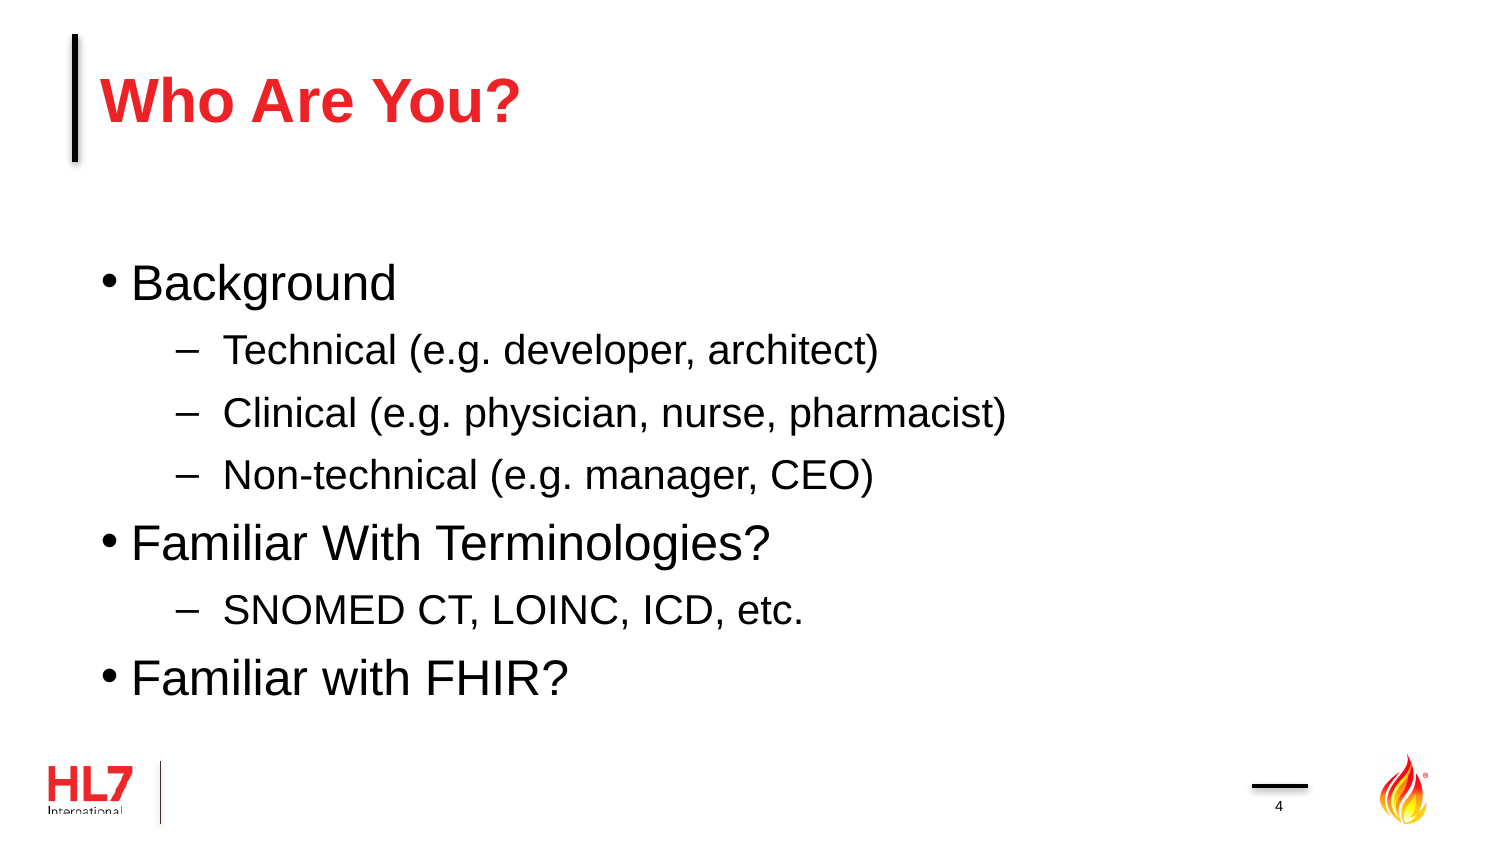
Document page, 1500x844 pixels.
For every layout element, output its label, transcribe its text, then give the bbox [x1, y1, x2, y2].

list Background Technical (e.g. developer, architect) Clinical (e.g. physician, nurse, pharmacist) Non-technical (e.g. manager, CEO) Familiar With Terminologies? SNOMED CT, LOINC, ICD, etc. Familiar with FHIR? [100, 250, 1451, 731]
slide_number 4 [1257, 788, 1302, 815]
picture [1380, 753, 1428, 824]
title Who Are You? [100, 33, 1451, 163]
